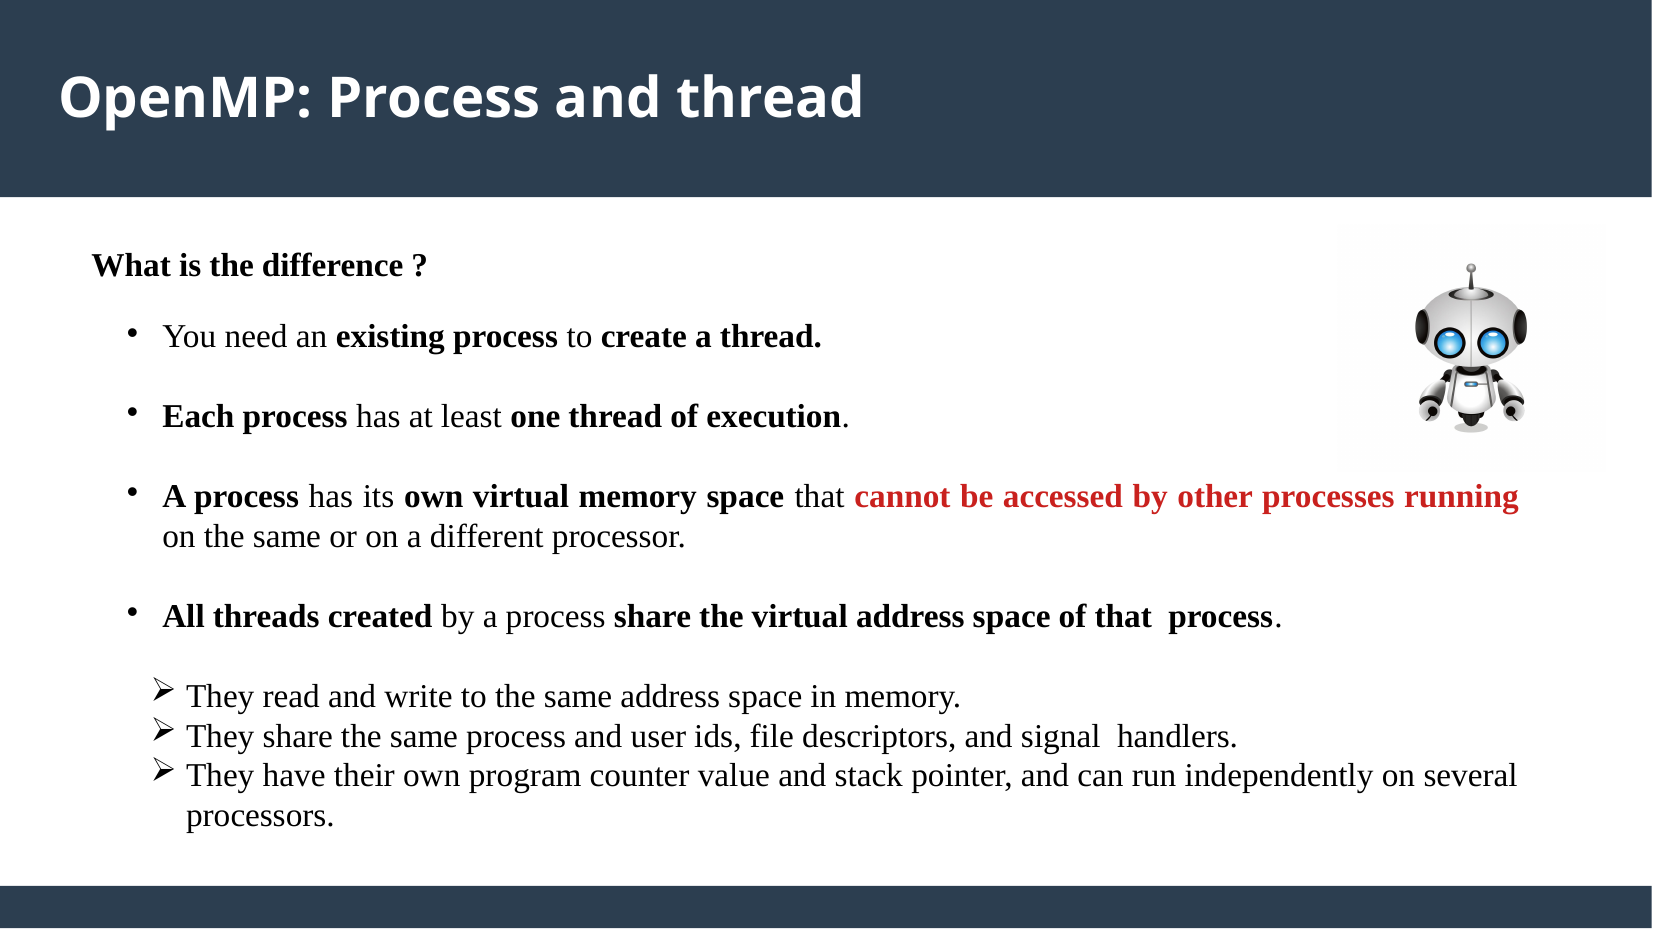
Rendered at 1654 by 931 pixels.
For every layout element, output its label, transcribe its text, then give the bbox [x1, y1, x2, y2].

text_box What is the difference ? [76, 236, 444, 288]
text_box You need an existing process to create a thread. Each process has at least one thread of execution. A process has its own virtual memory space that cannot be accessed by other processes running on the same or on a different processor. All threads created by a process share the virtual address space of that process. They read and write to the same address space in memory. They share the same process and user ids, file descriptors, and signal handlers. They have their own program counter value and stack pointer, and can run independently on several processors. [112, 307, 1535, 827]
picture [1337, 224, 1606, 472]
text_box OpenMP: Process and thread [58, 36, 1592, 153]
